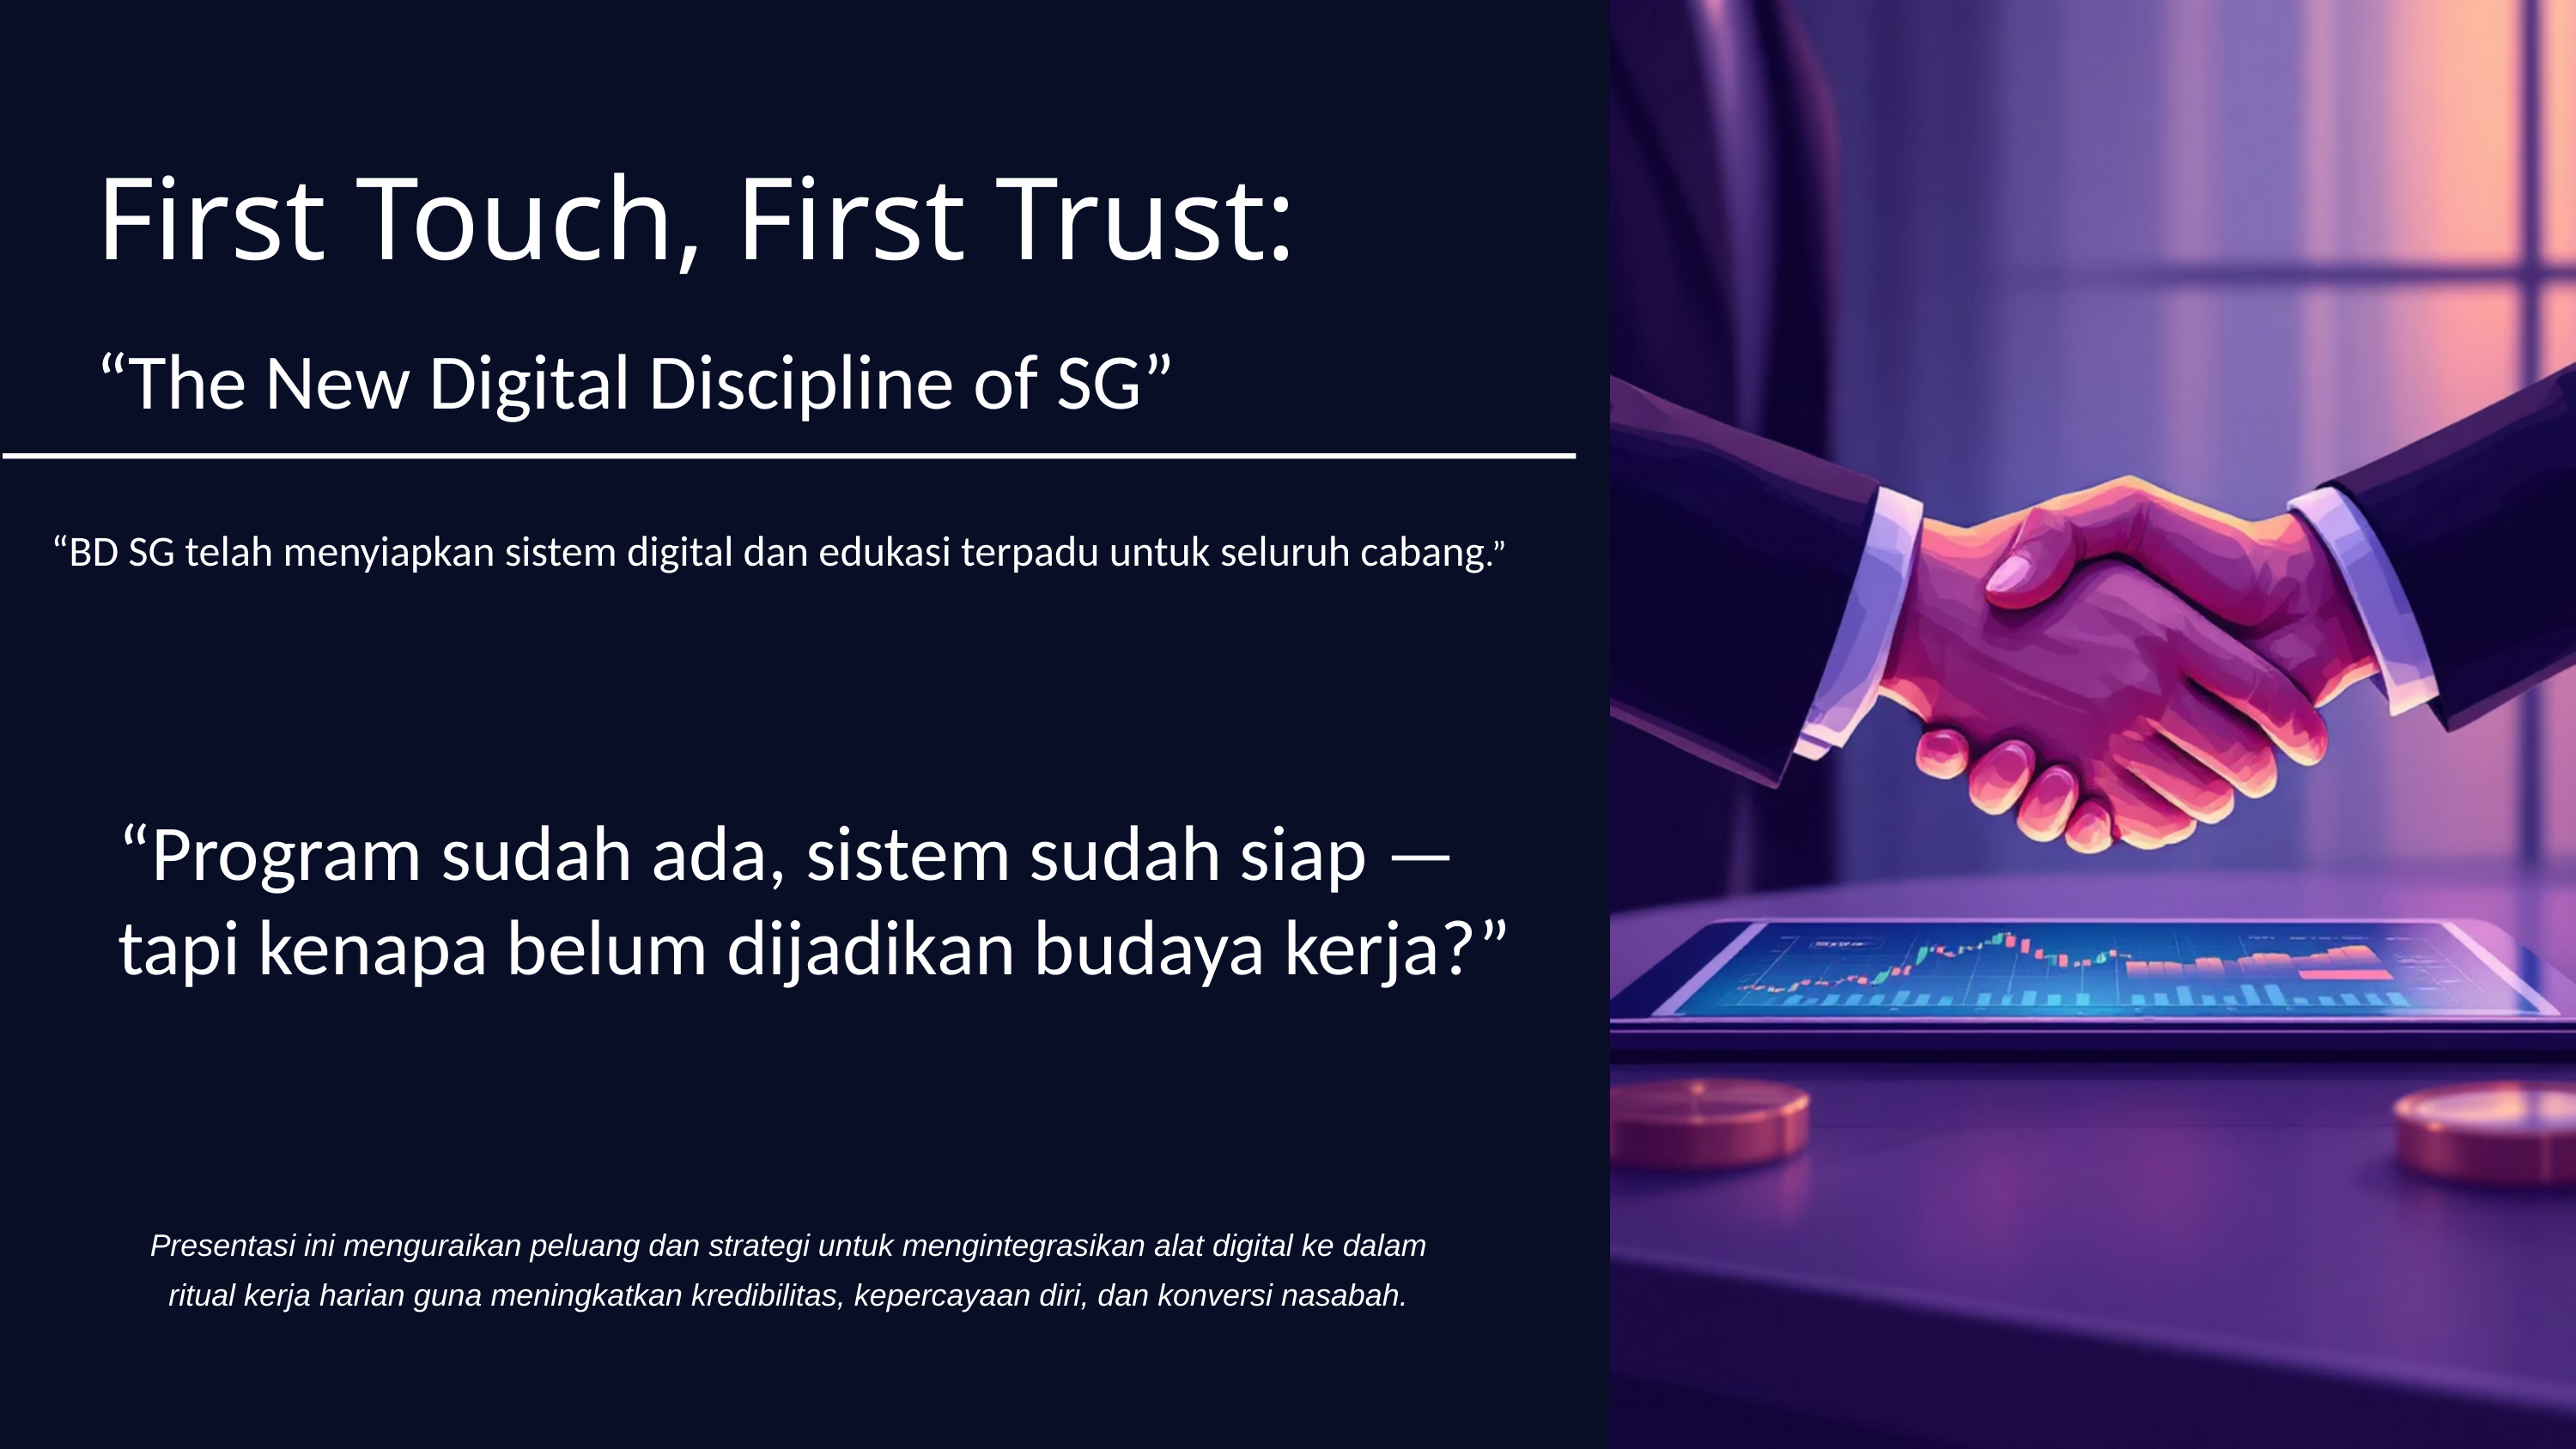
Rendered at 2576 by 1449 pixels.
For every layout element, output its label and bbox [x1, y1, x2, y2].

text_box [1609, 0, 2576, 1449]
text_box [0, 0, 1607, 1449]
